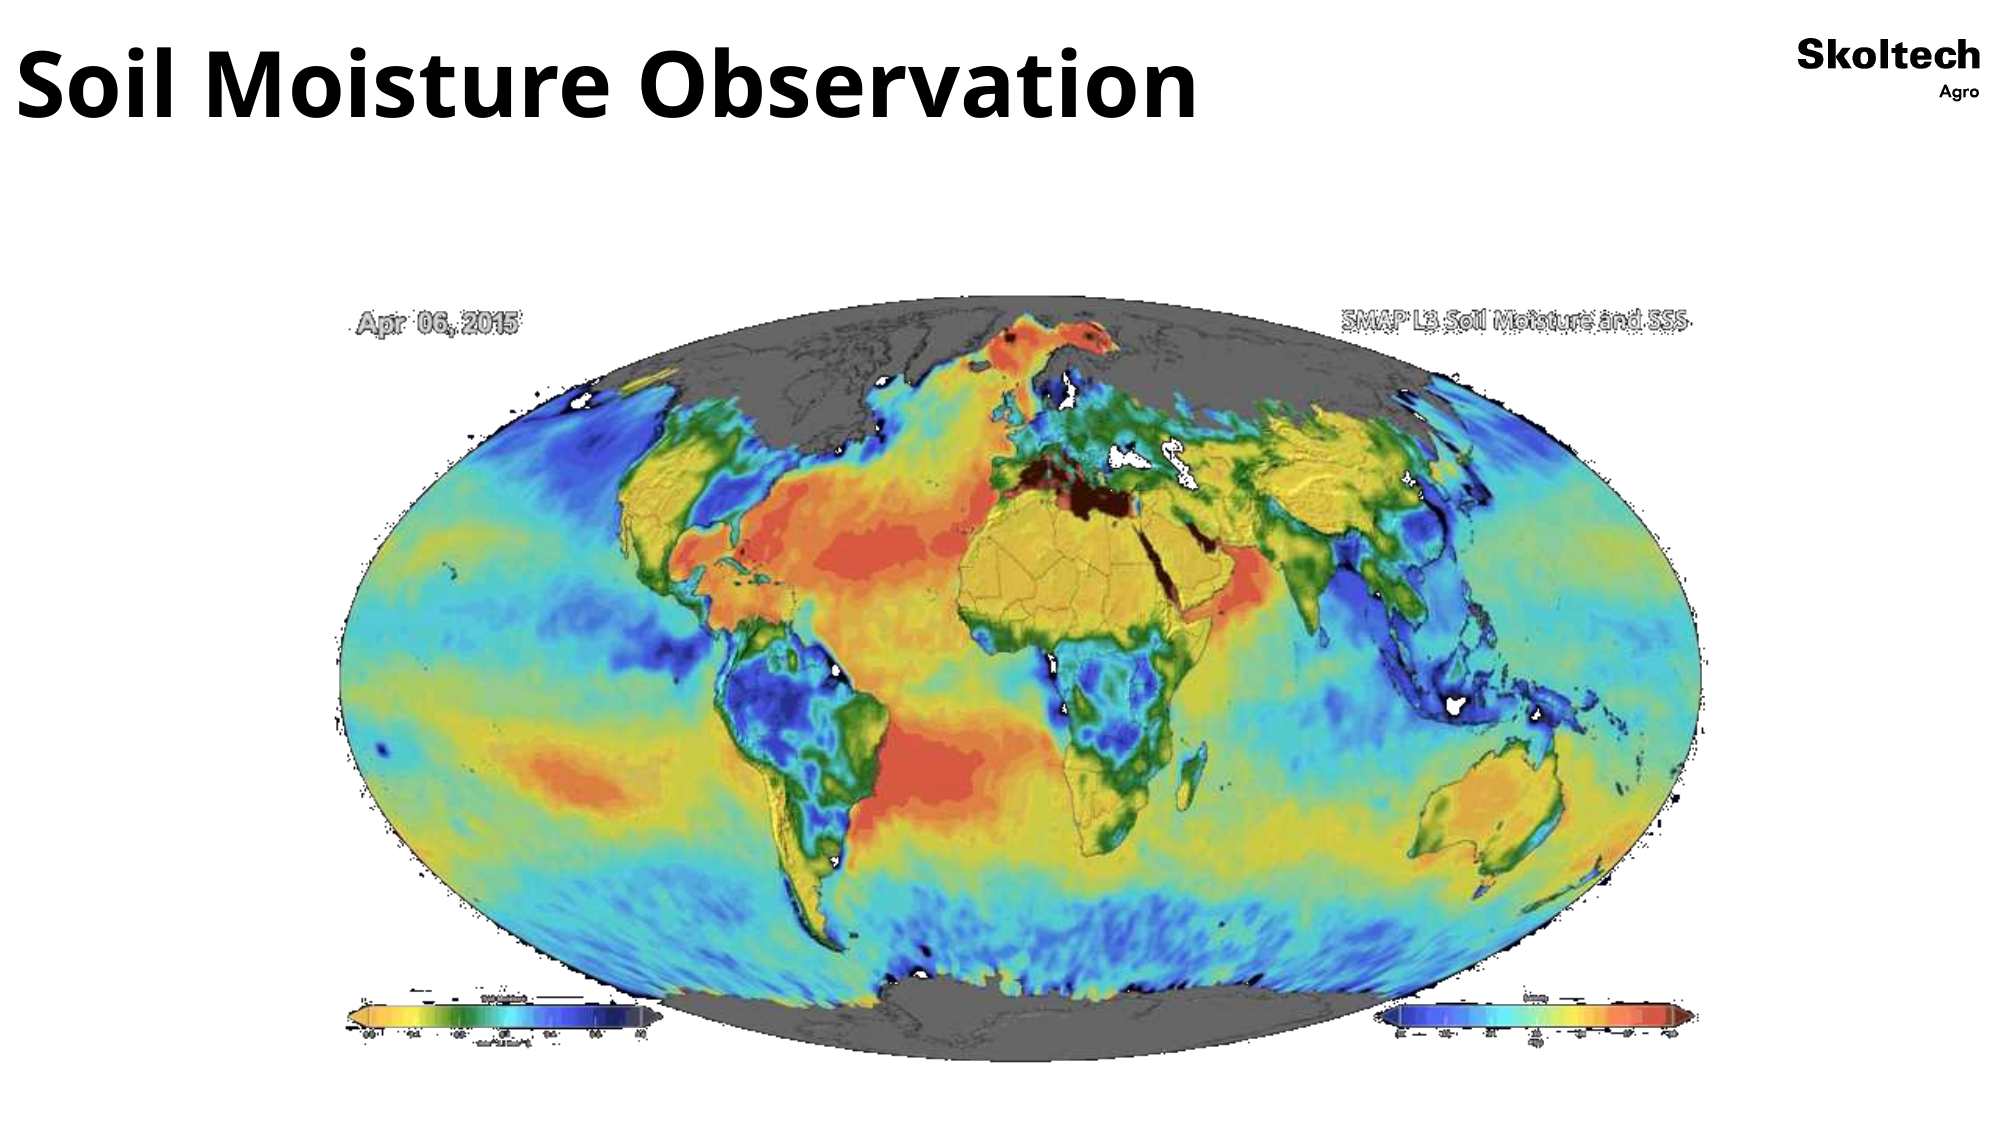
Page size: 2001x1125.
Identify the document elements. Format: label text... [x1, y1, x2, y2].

picture [1946, 20, 1985, 116]
picture [185, 210, 1813, 1125]
title Soil Moisture Observation [0, 0, 1946, 175]
